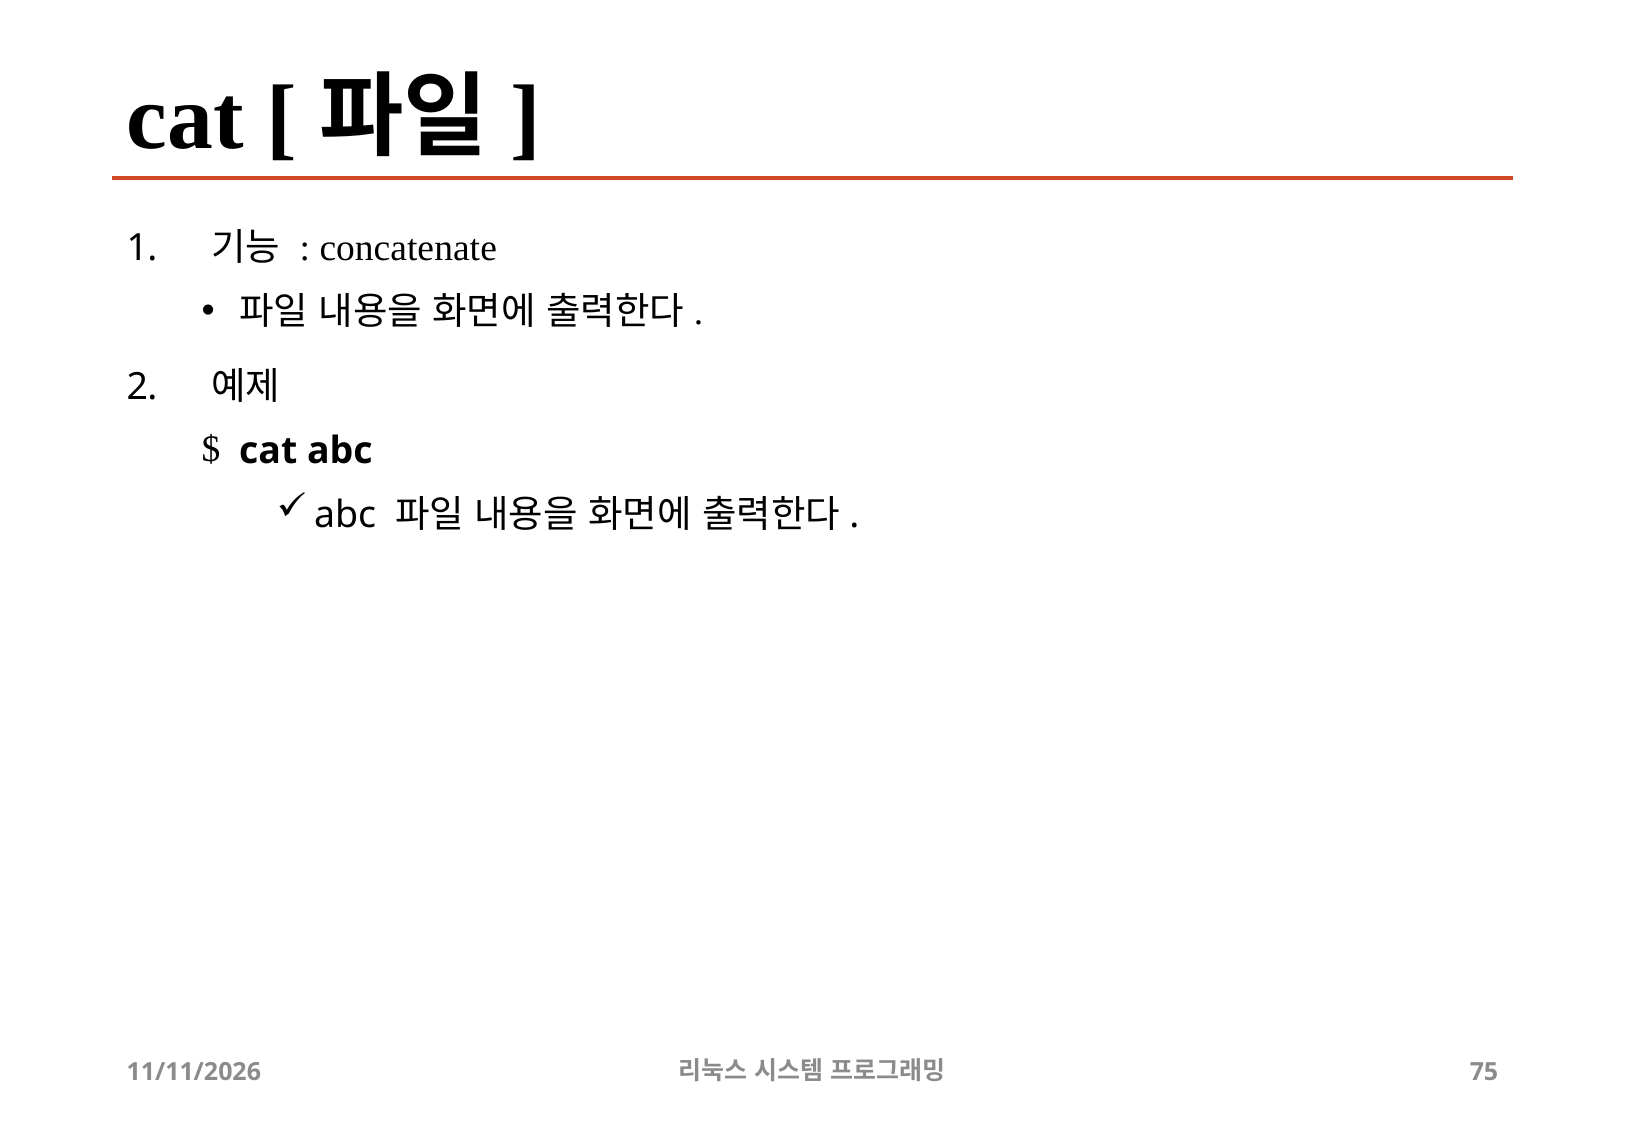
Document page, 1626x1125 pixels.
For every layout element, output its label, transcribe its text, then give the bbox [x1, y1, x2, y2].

list 기능 : concatenate 파일 내용을 화면에 출력한다. 예제 cat abc abc 파일 내용을 화면에 출력한다. [111, 205, 1514, 570]
slide_number 75 [1433, 1042, 1514, 1103]
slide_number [111, 1042, 303, 1103]
footer 리눅스 시스템 프로그래밍 [538, 1042, 1087, 1103]
title cat [파일] [111, 59, 1514, 179]
